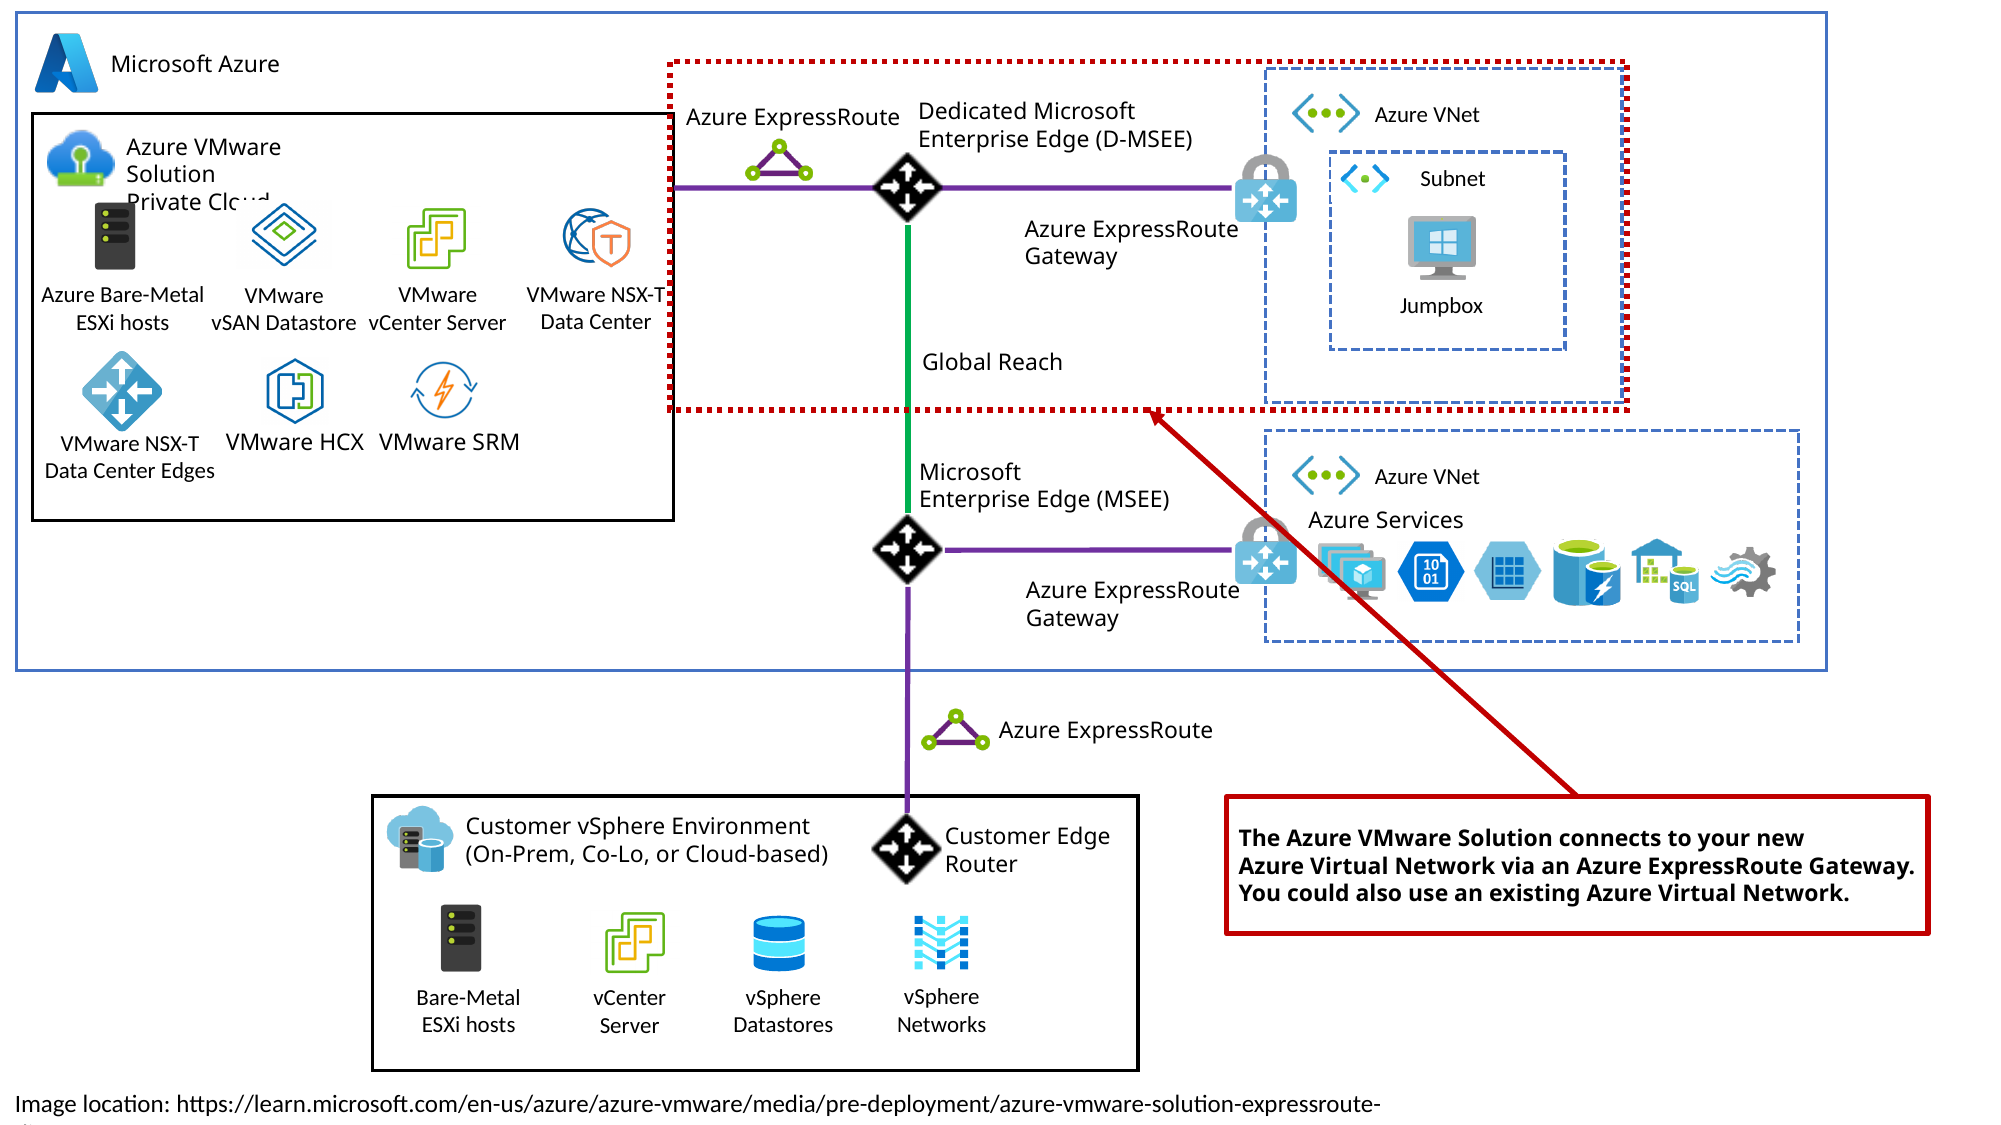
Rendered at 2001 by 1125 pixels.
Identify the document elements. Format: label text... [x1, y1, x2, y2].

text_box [16, 12, 1912, 1071]
text_box Image location: https://learn.microsoft.com/en-us/azure/azure-vmware/media/pre-deployment/azure-vmware-solution-expressroute-diagram.png [0, 1080, 1526, 1125]
